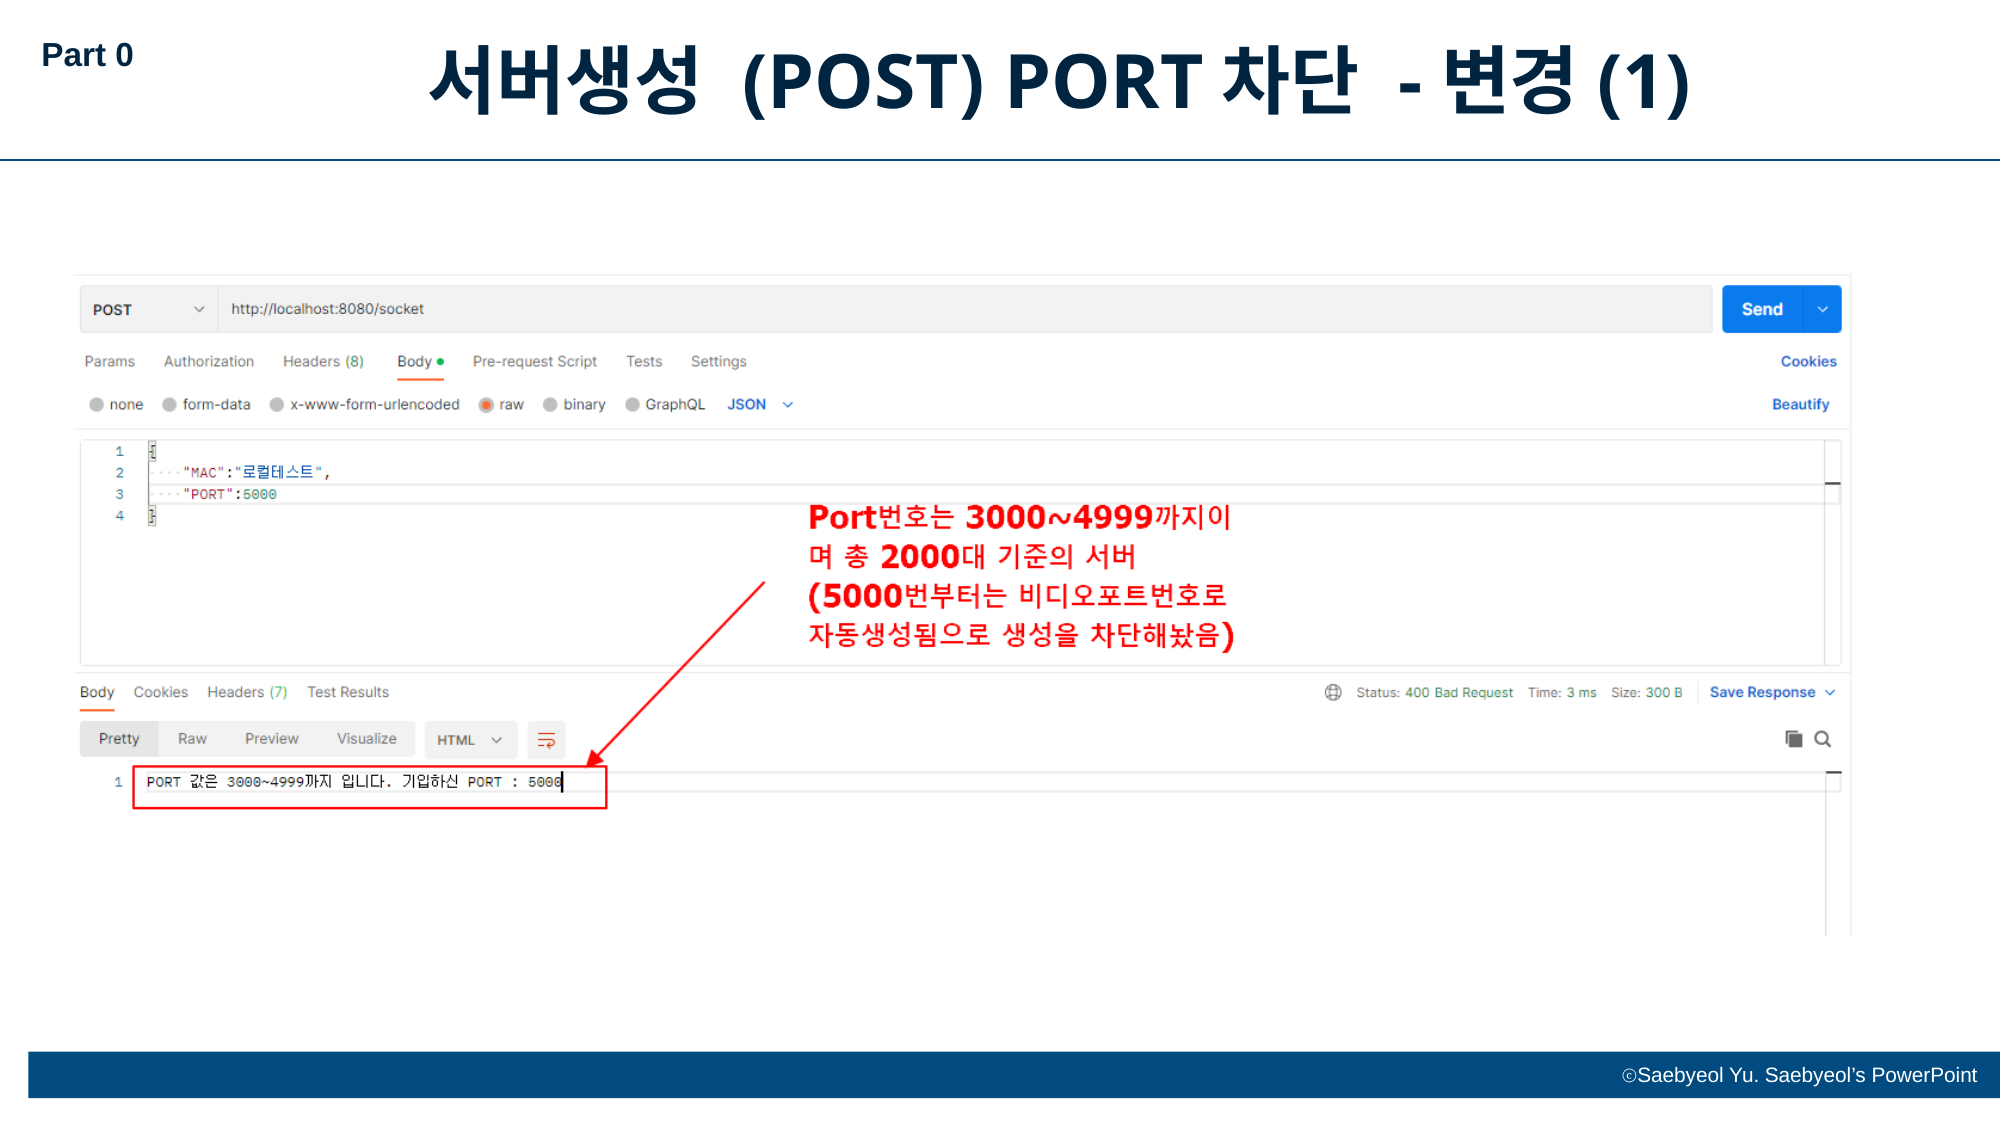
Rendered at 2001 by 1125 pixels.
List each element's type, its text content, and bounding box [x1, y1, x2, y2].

text_box 서버생성 (POST) PORT차단 -변경(1) [283, 26, 1796, 131]
text_box Part 0 [26, 26, 165, 81]
picture [74, 271, 1855, 936]
